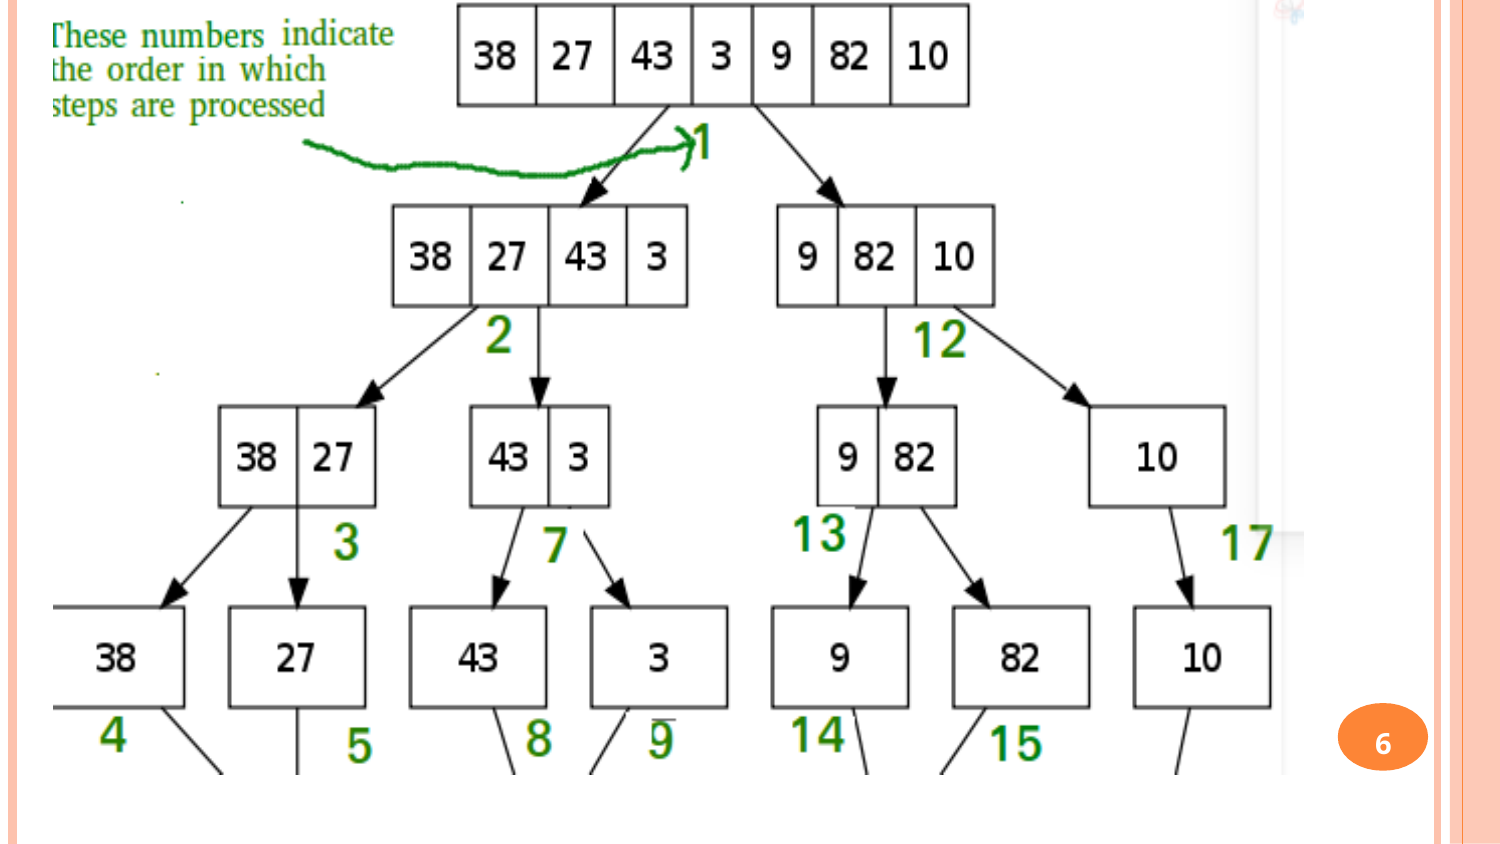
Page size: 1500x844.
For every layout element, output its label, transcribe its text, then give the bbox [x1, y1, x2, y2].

text_box 6 [1373, 722, 1395, 753]
picture [53, 0, 1304, 775]
